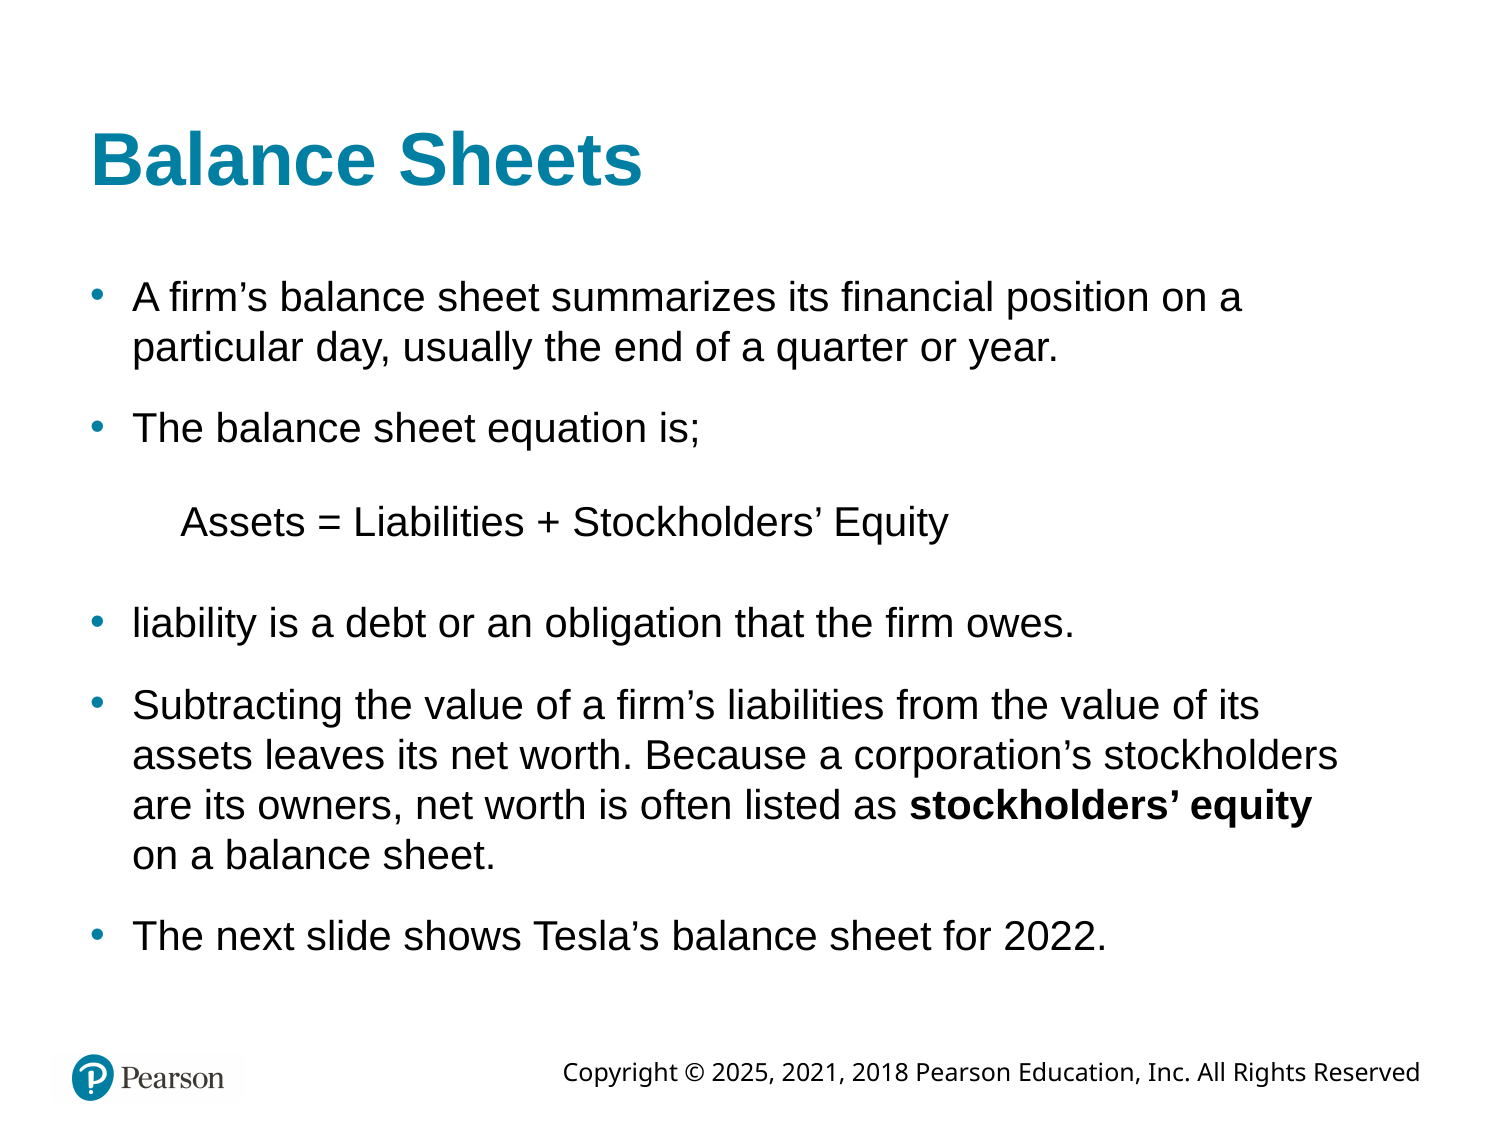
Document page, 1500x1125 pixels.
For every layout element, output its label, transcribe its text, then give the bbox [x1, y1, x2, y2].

list A firm’s balance sheet summarizes its financial position on a particular day, usually the end of a quarter or year. The balance sheet equation is; [75, 254, 1426, 463]
title Balance Sheets [75, 35, 1425, 216]
picture [51, 1053, 245, 1102]
list liability is a debt or an obligation that the firm owes. Subtracting the value of a firm’s liabilities from the value of its assets leaves its net worth. Because a corporation’s stockholders are its owners, net worth is often listed as stockholders’ equity on a balance sheet. The next slide shows Tesla’s balance sheet for 2022. [75, 581, 1376, 973]
list Assets = Liabilities + Stockholders’ Equity [165, 479, 989, 565]
